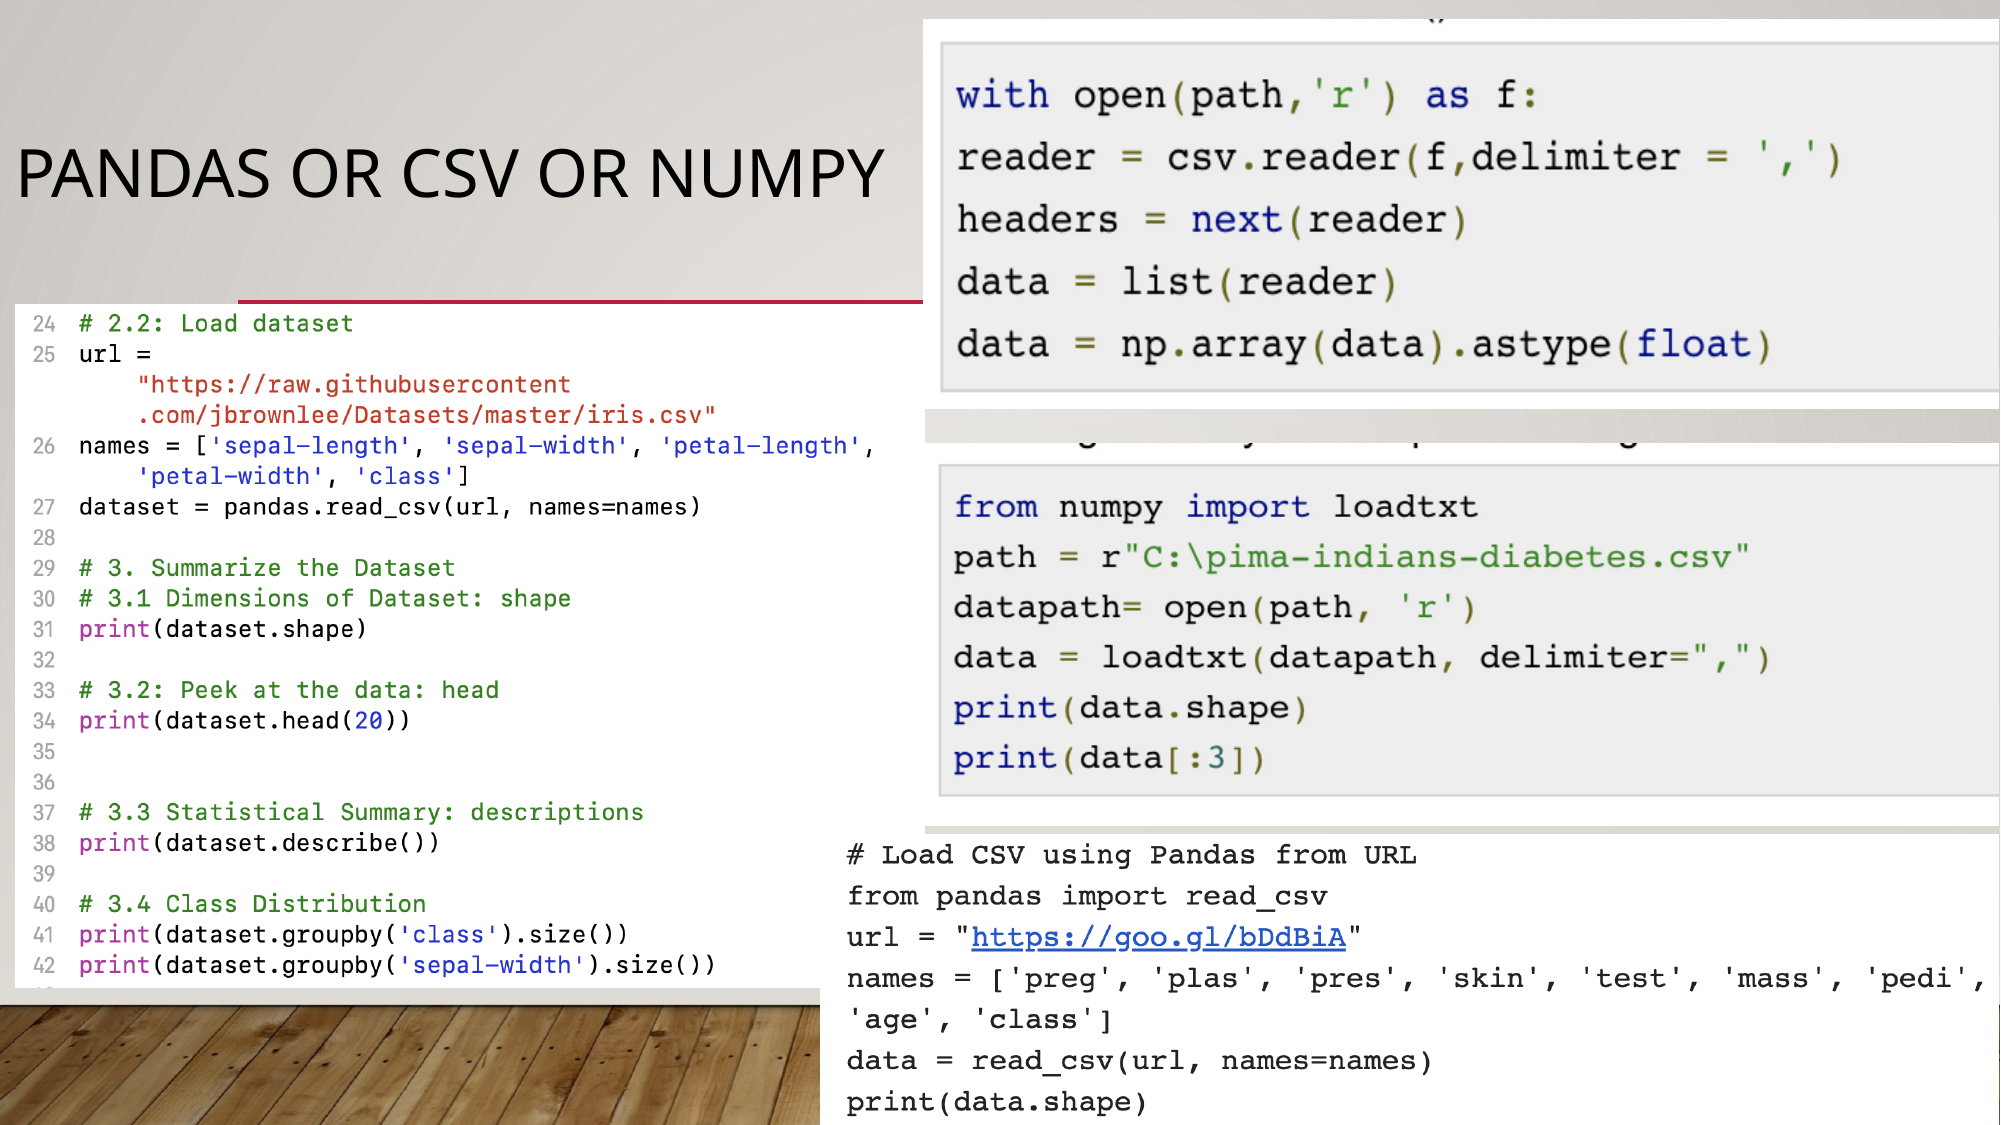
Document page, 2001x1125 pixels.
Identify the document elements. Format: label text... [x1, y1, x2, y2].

title Pandas or CSV or NumPy [0, 131, 909, 305]
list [14, 303, 926, 988]
picture [0, 834, 2000, 1125]
picture [923, 442, 2000, 826]
picture [923, 19, 2000, 409]
